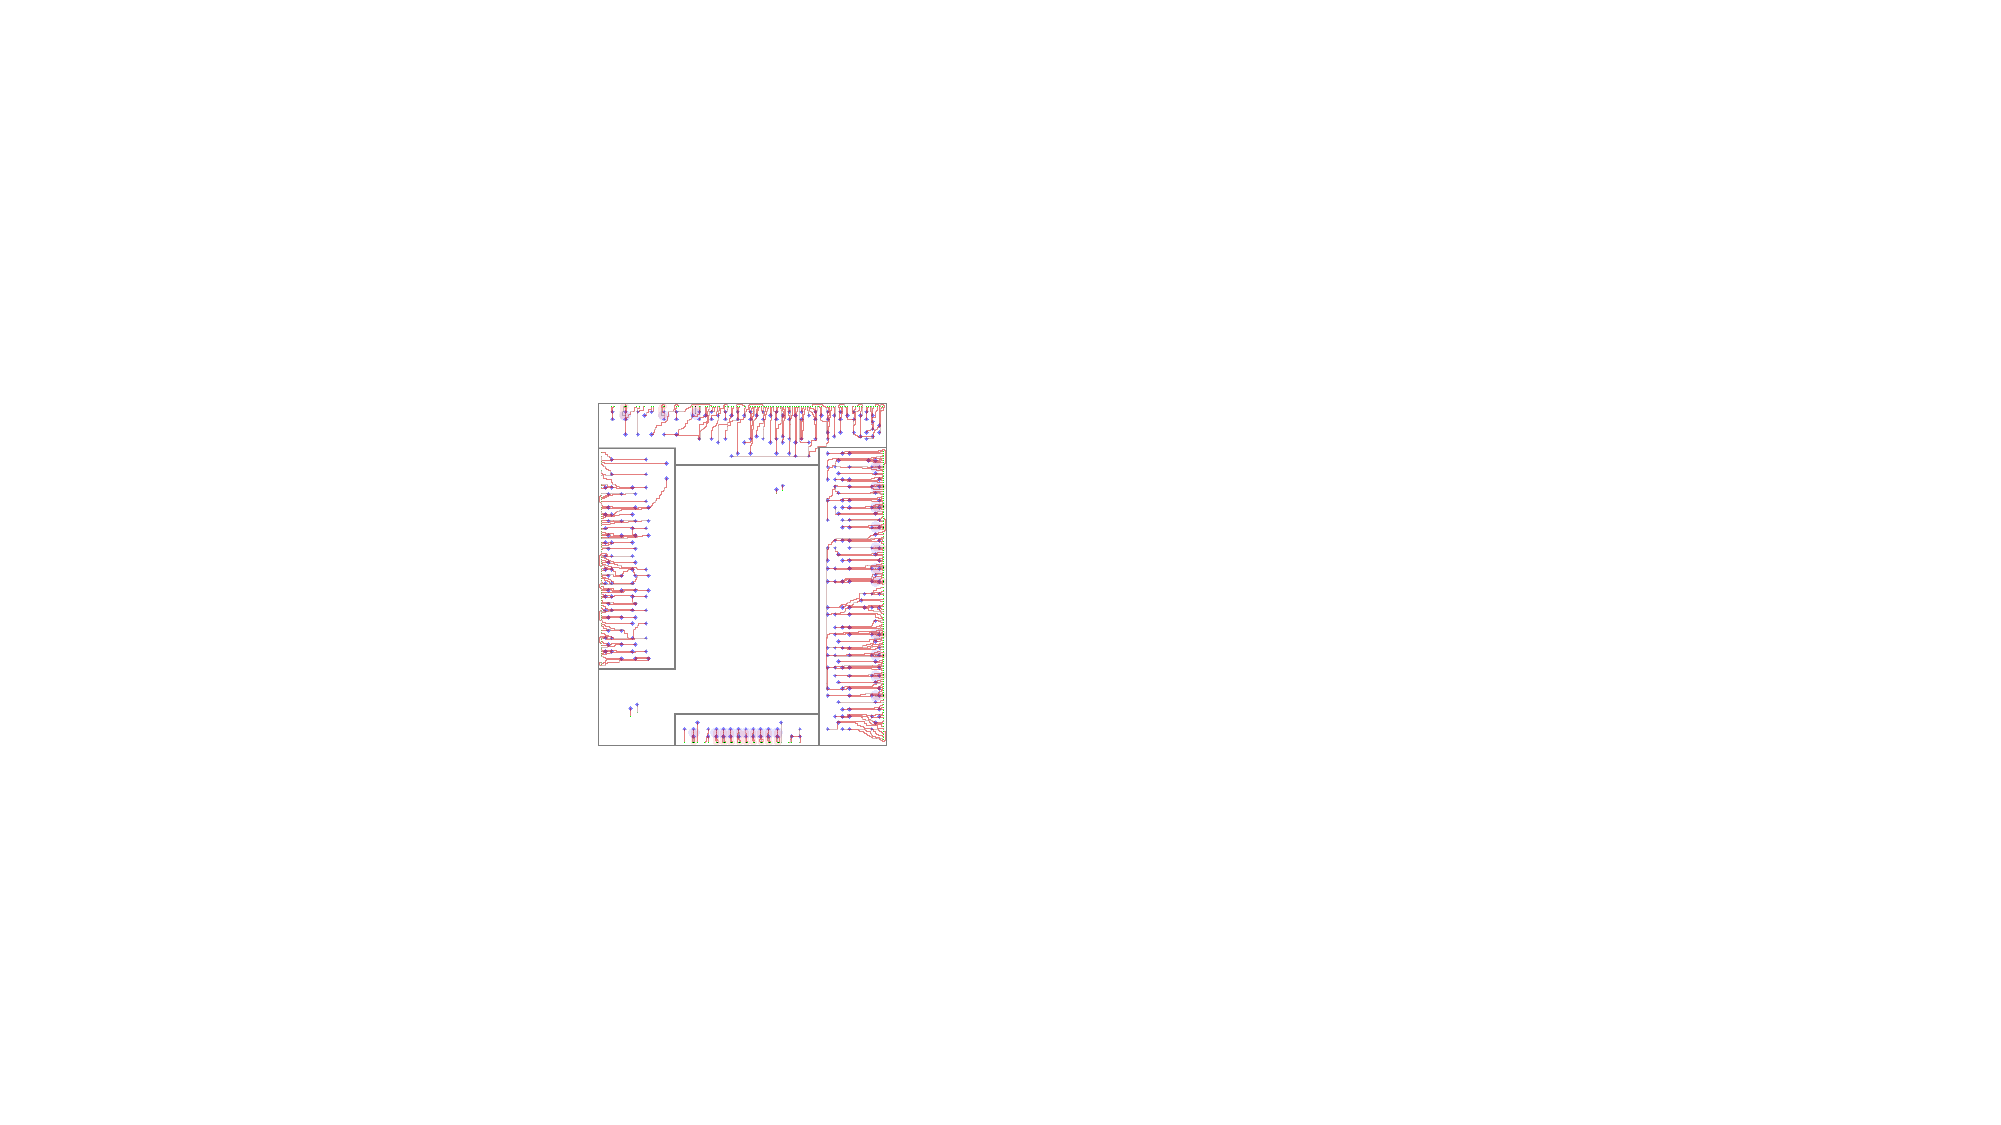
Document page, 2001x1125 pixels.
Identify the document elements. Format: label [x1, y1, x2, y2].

picture [588, 393, 896, 754]
